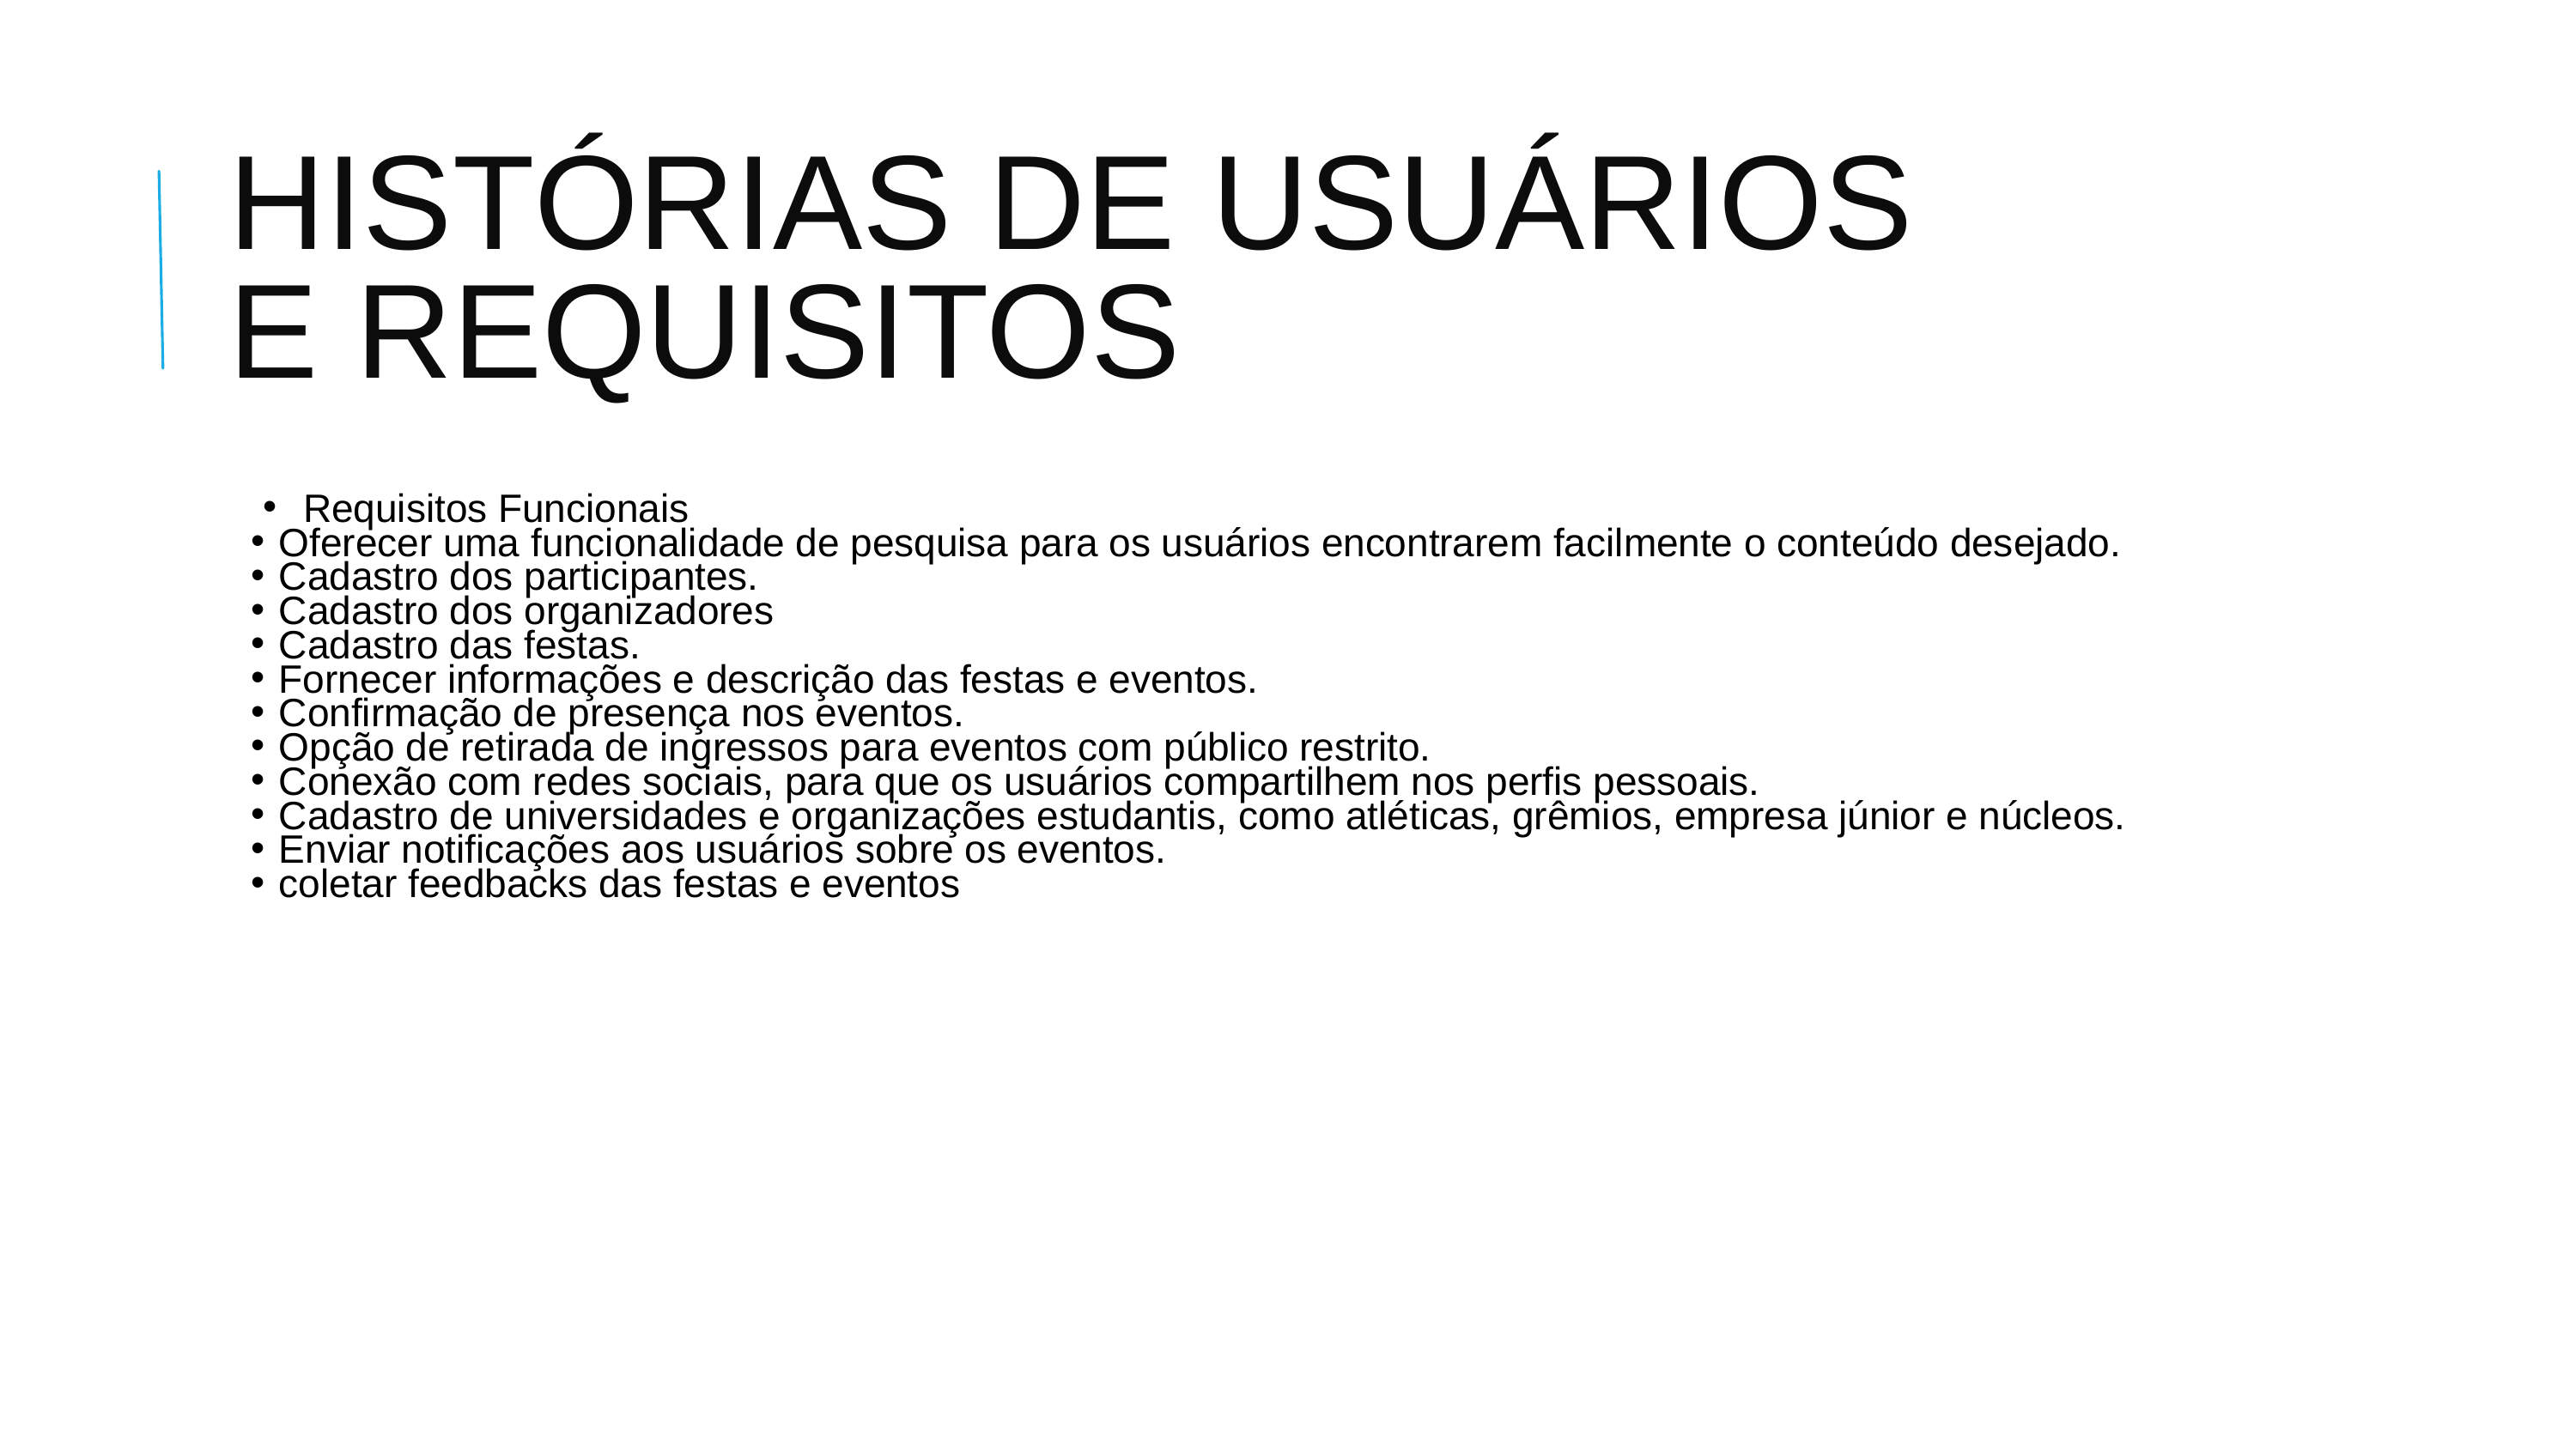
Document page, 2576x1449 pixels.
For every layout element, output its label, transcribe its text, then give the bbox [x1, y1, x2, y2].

text_box HISTÓRIAS DE USUÁRIOS E REQUISITOS [228, 147, 2257, 405]
text_box Requisitos Funcionais Oferecer uma funcionalidade de pesquisa para os usuários encontrarem facilmente o conteúdo desejado. Cadastro dos participantes. Cadastro dos organizadores Cadastro das festas. Fornecer informações e descrição das festas e eventos. Confirmação de presença nos eventos. Opção de retirada de ingressos para eventos com público restrito. Conexão com redes sociais, para que os usuários compartilhem nos perfis pessoais. Cadastro de universidades e organizações estudantis, como atléticas, grêmios, empresa júnior e núcleos. Enviar notificações aos usuários sobre os eventos. coletar feedbacks das festas e eventos [222, 495, 2264, 1009]
